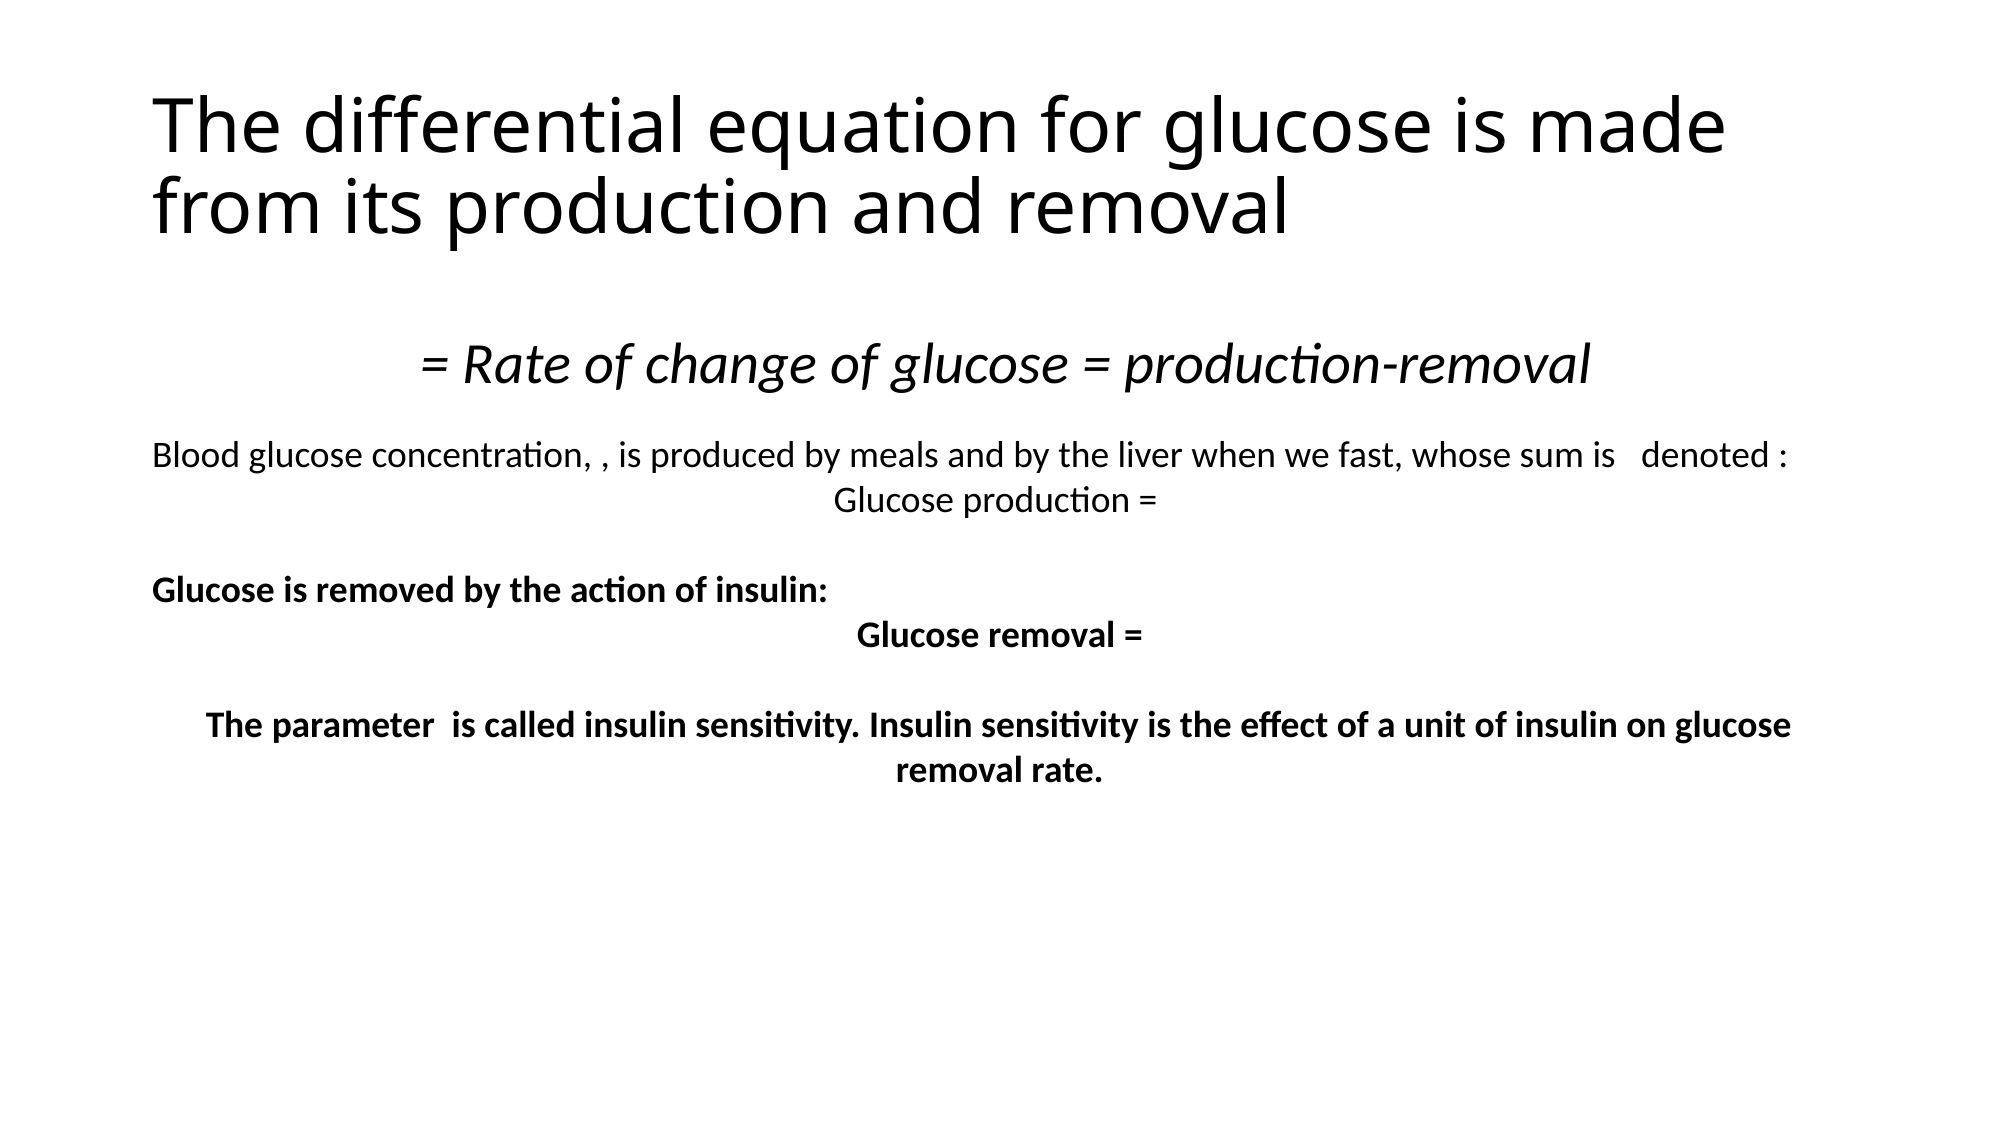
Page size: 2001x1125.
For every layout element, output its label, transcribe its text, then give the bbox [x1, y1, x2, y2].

title The differential equation for glucose is made from its production and removal [137, 59, 1863, 278]
